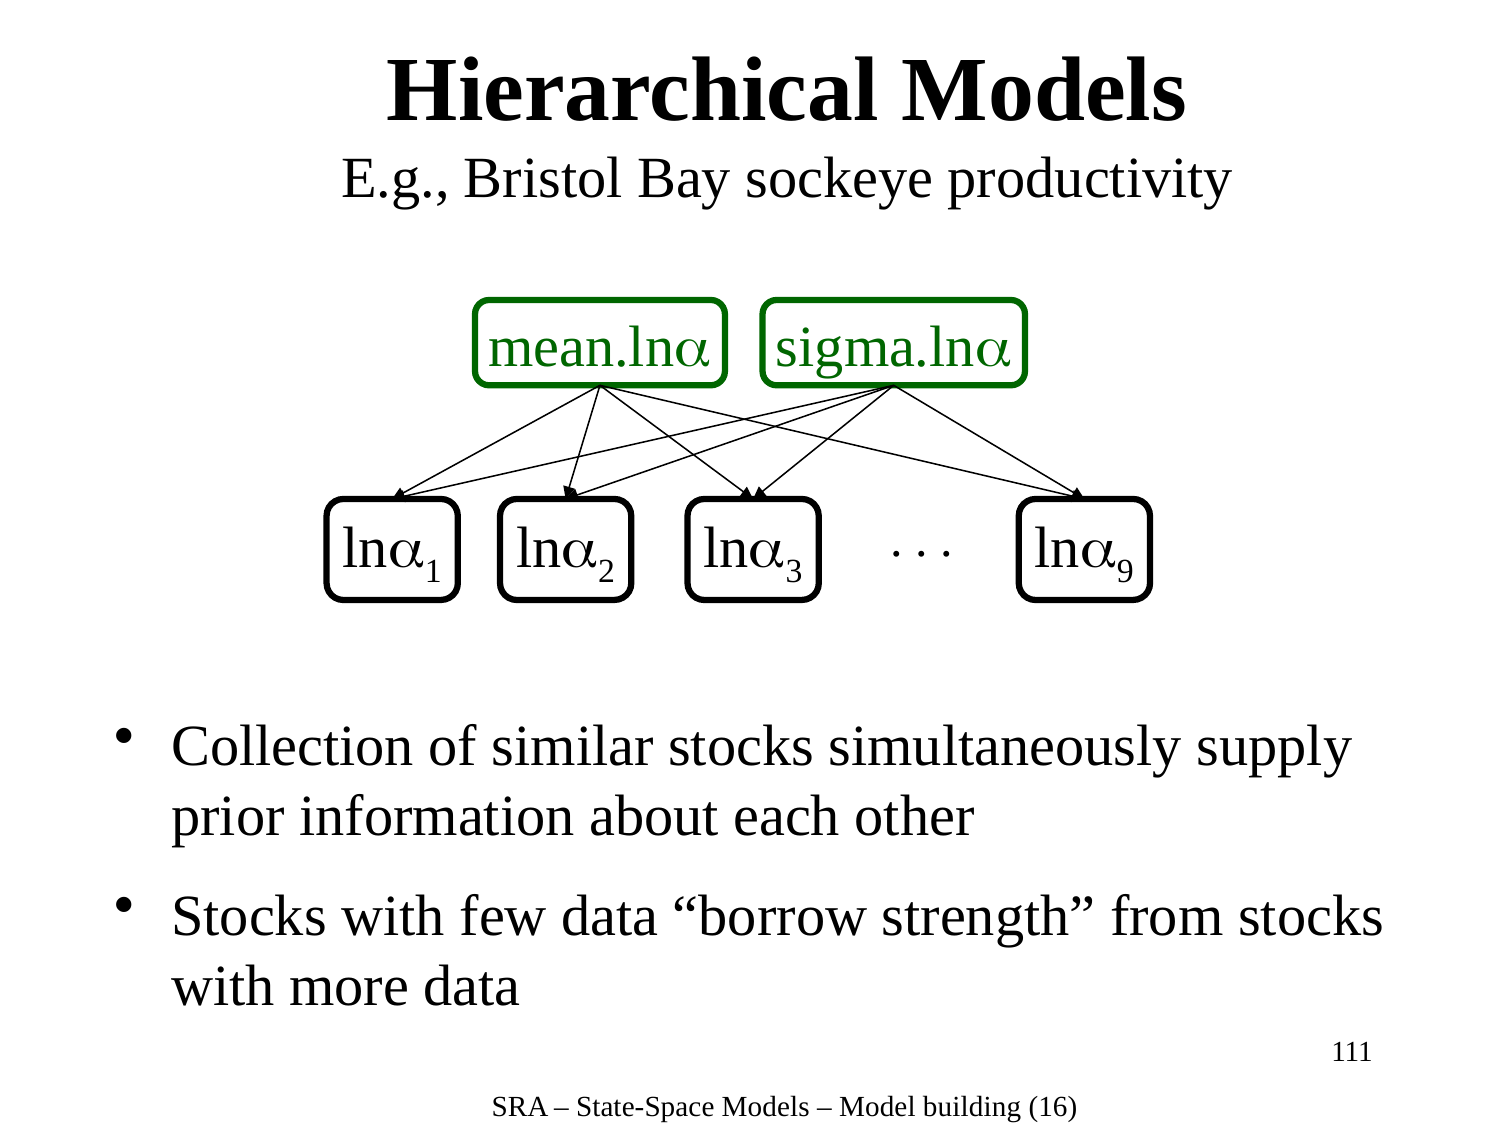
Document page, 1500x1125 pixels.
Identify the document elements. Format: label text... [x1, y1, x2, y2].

text_box sigma.lna [762, 299, 1026, 385]
text_box lna2 [500, 505, 632, 601]
text_box SRA – State-Space Models – Model building (16) [372, 1079, 1198, 1121]
text_box . . . [875, 505, 968, 574]
text_box mean.lna [474, 299, 725, 385]
text_box 111 [1074, 1024, 1388, 1100]
text_box lna9 [1018, 498, 1151, 601]
text_box lna1 [326, 498, 458, 601]
text_box lna3 [687, 506, 819, 601]
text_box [391, 388, 596, 497]
title Hierarchical Models E.g., Bristol Bay sockeye productivity [149, 12, 1426, 226]
list Collection of similar stocks simultaneously supply prior information about each other Stocks with few data “borrow strength” from stocks with more data [99, 699, 1438, 1063]
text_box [599, 388, 1085, 497]
